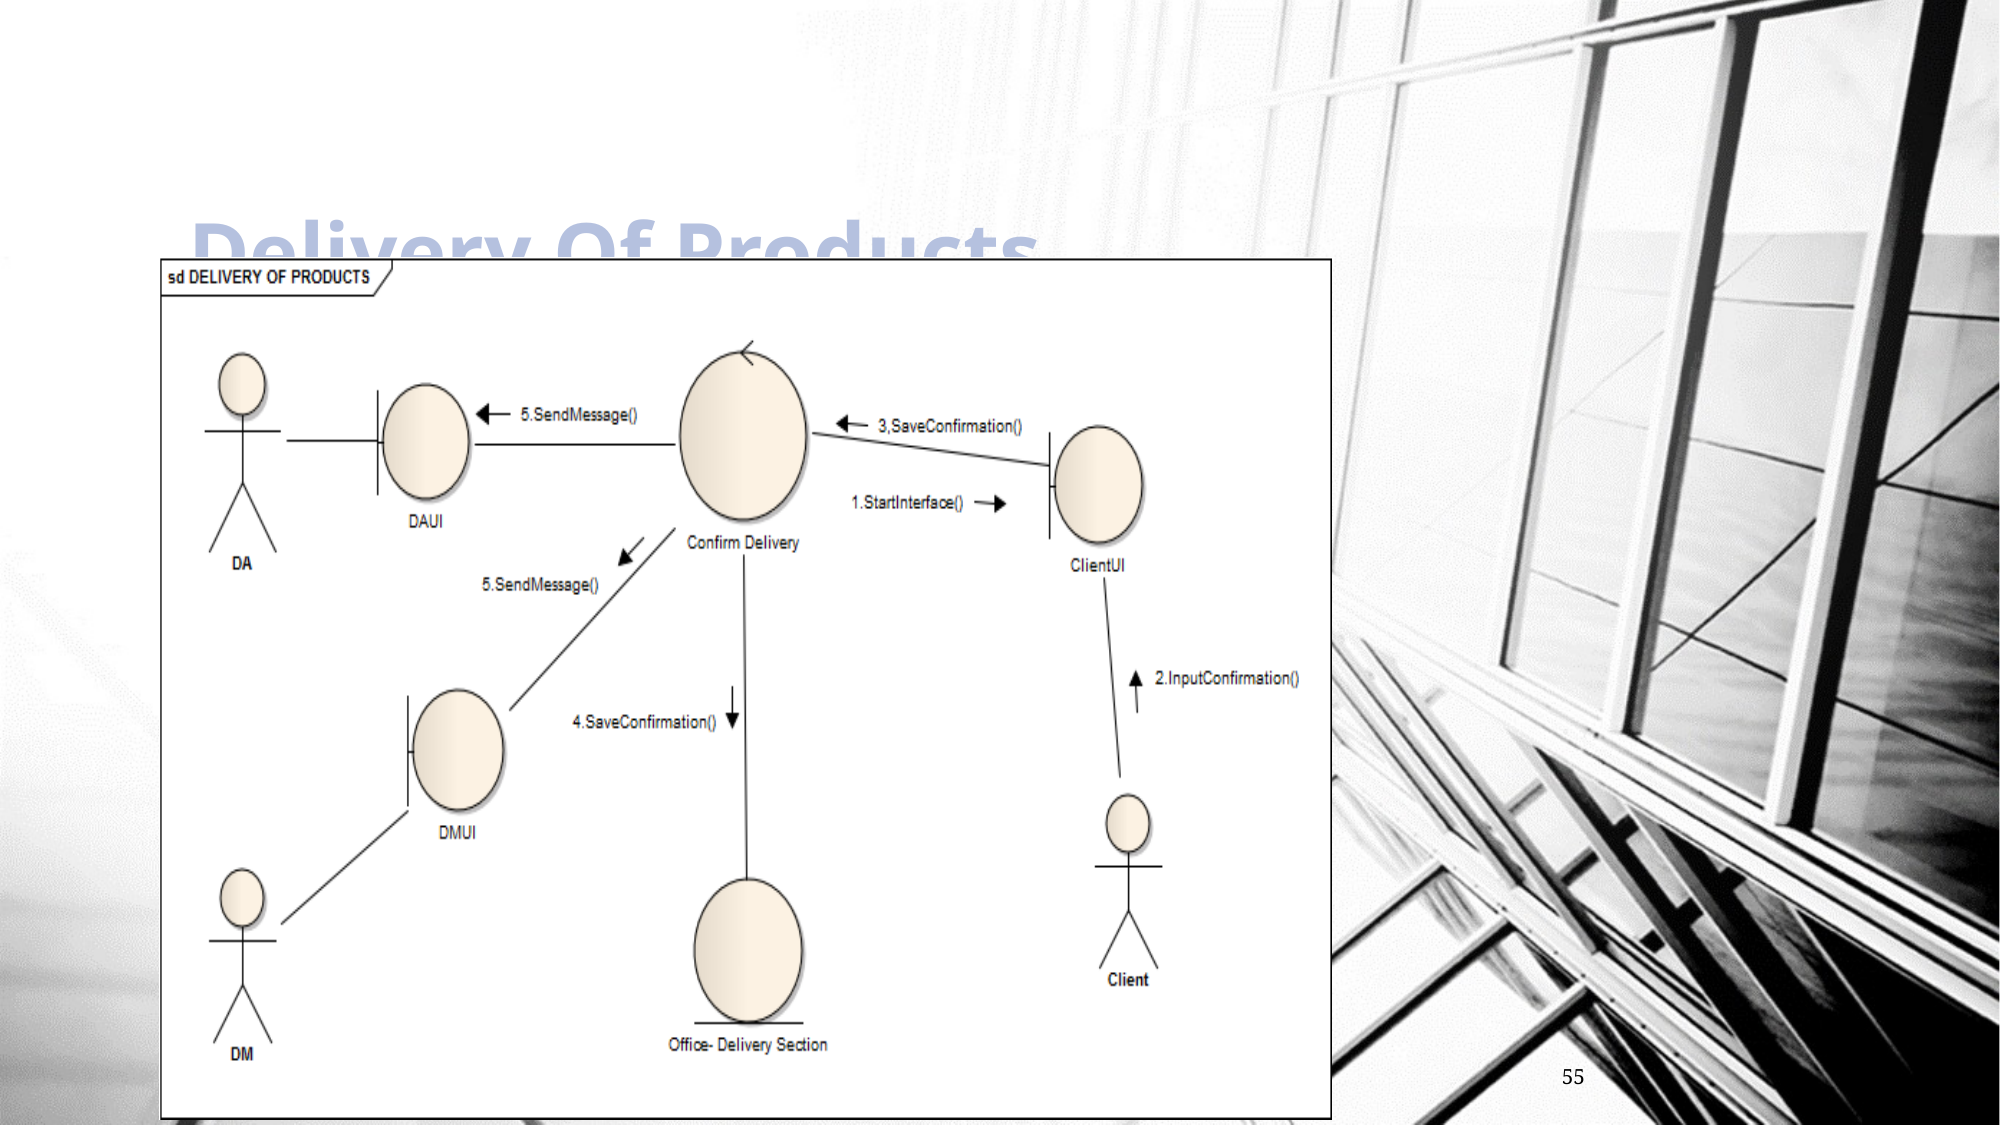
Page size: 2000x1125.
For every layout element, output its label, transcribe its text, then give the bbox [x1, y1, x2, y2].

text_box [1332, 262, 1585, 324]
picture [0, 0, 2000, 1125]
text_box [1332, 324, 1625, 1013]
text_box [1332, 387, 1622, 1075]
text_box Delivery Of Products 4.6 Confirm Delivery [173, 212, 1599, 324]
slide_number 55 [1399, 1055, 1600, 1100]
